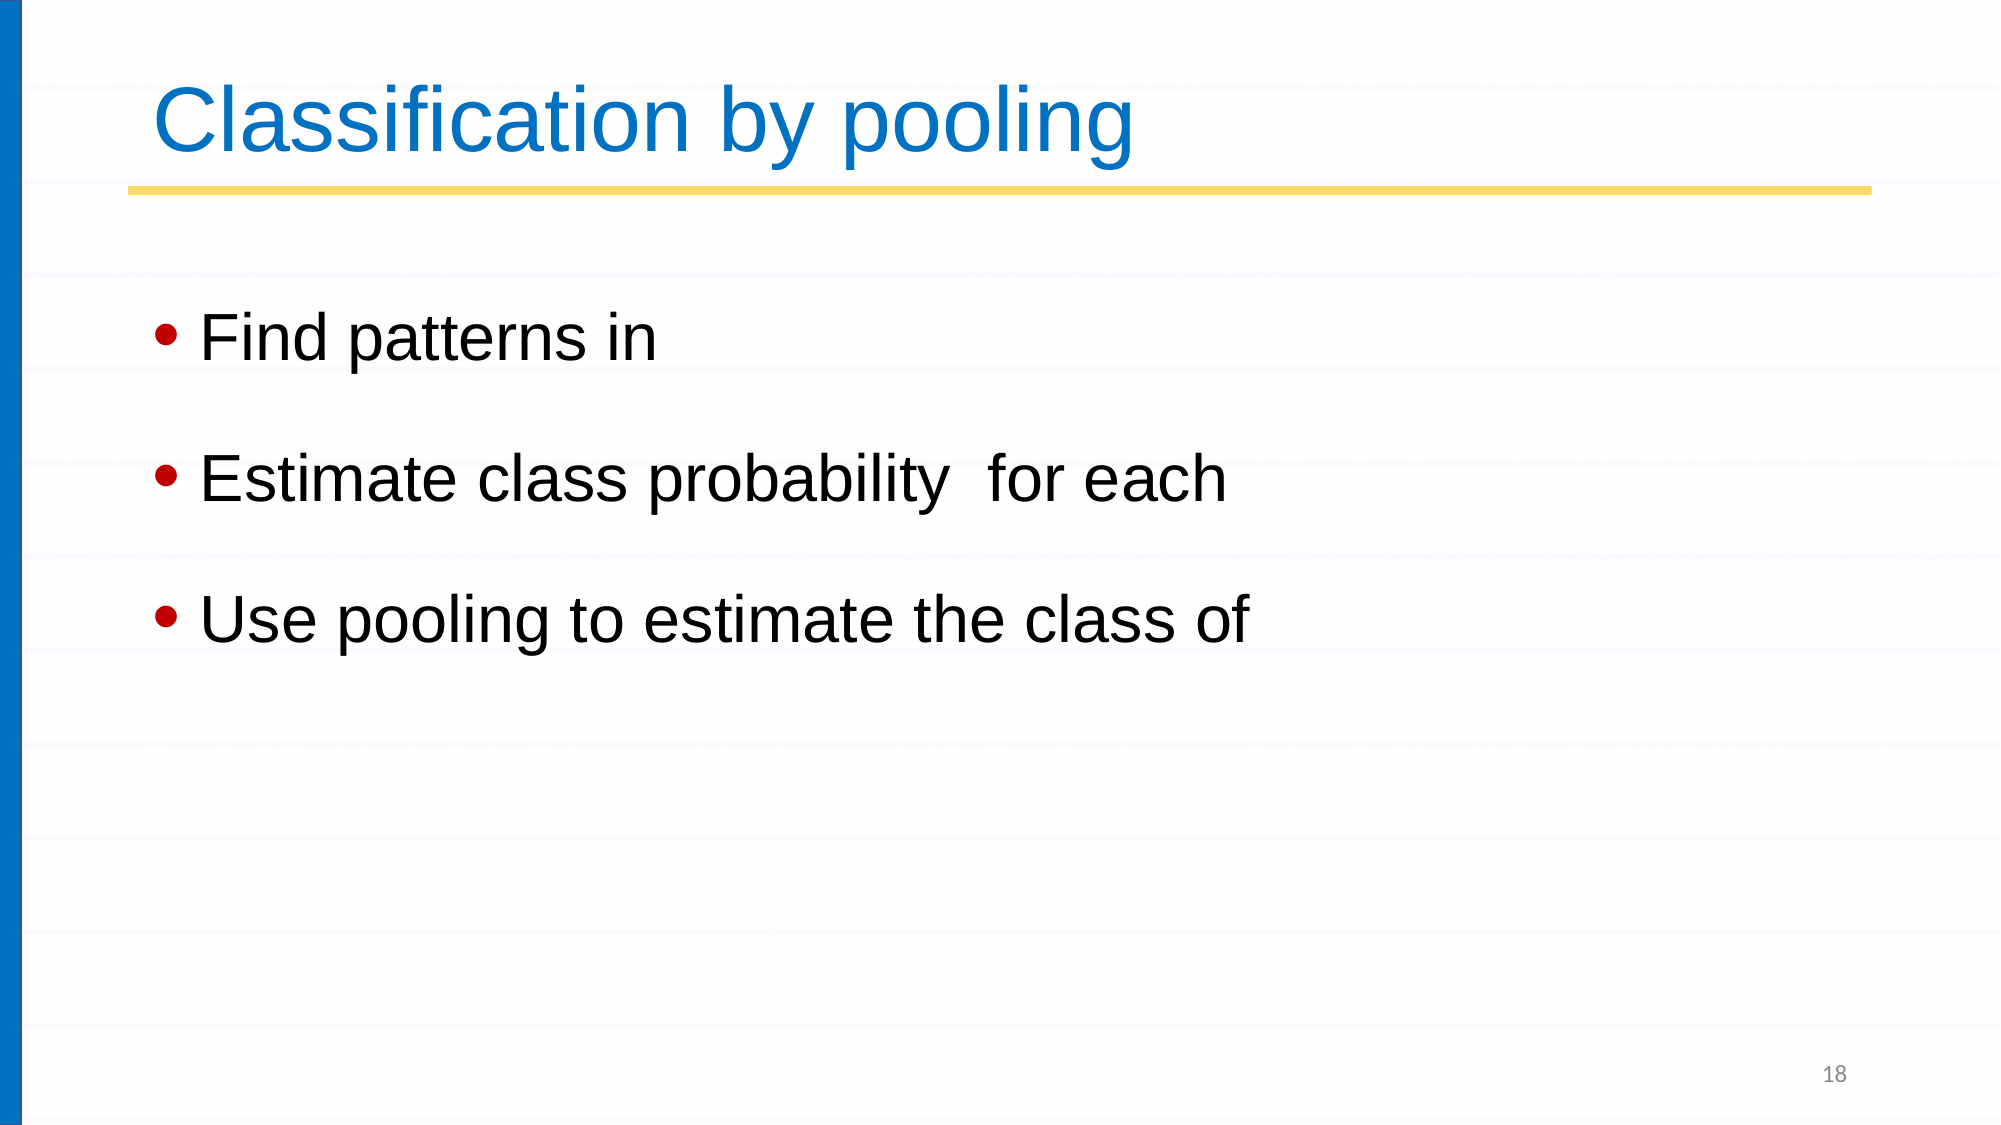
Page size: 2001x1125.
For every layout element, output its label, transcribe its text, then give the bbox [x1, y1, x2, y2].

title Classification by pooling [137, 59, 1863, 185]
slide_number 18 [1412, 1042, 1863, 1103]
